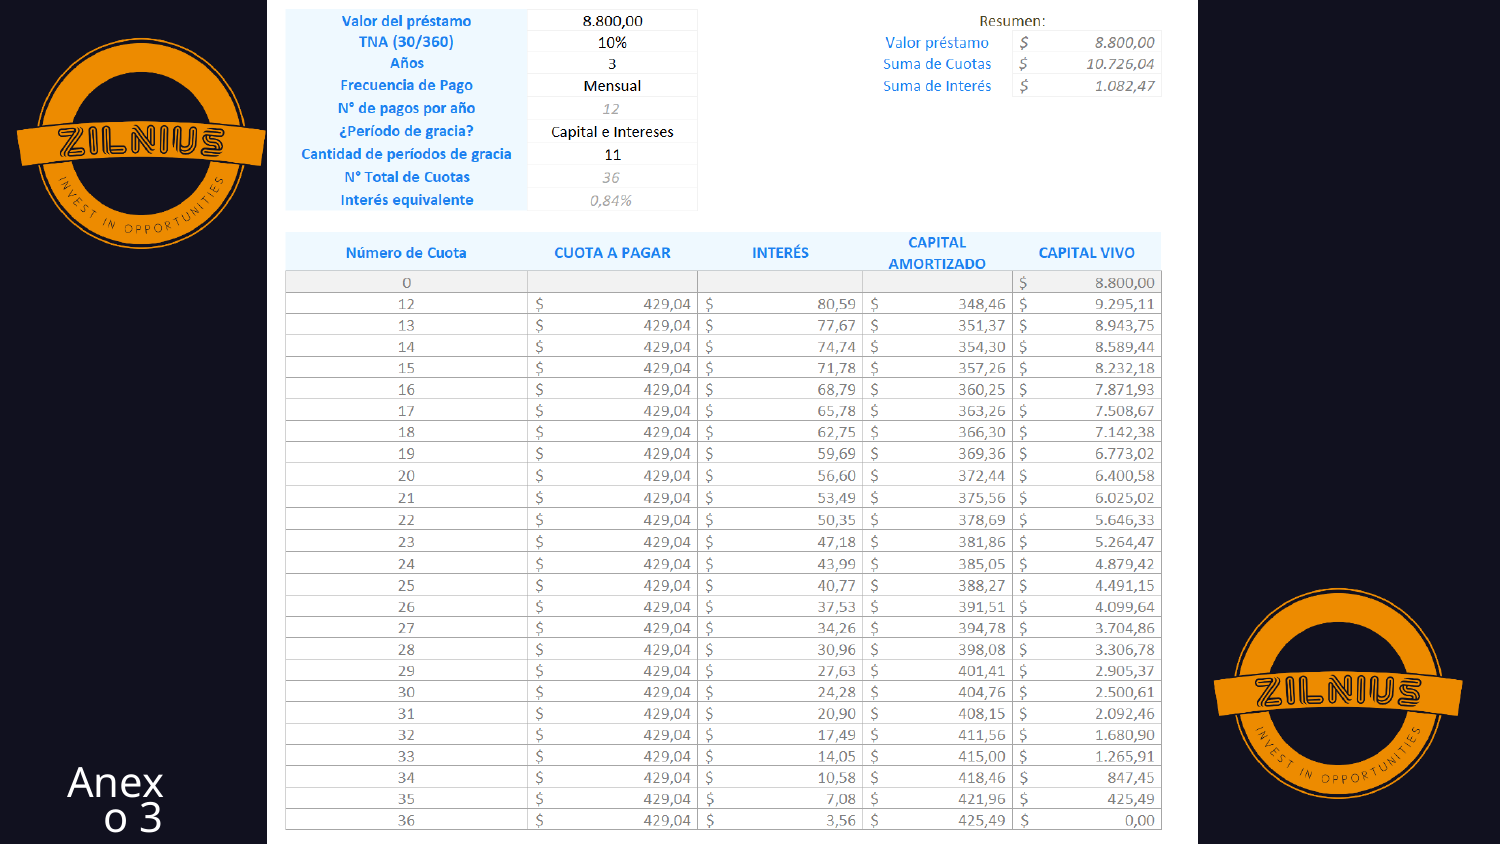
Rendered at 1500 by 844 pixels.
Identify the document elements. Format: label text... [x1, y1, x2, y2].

picture [1208, 563, 1478, 844]
picture [11, 0, 1198, 844]
text_box Anexo 3 [40, 703, 172, 844]
